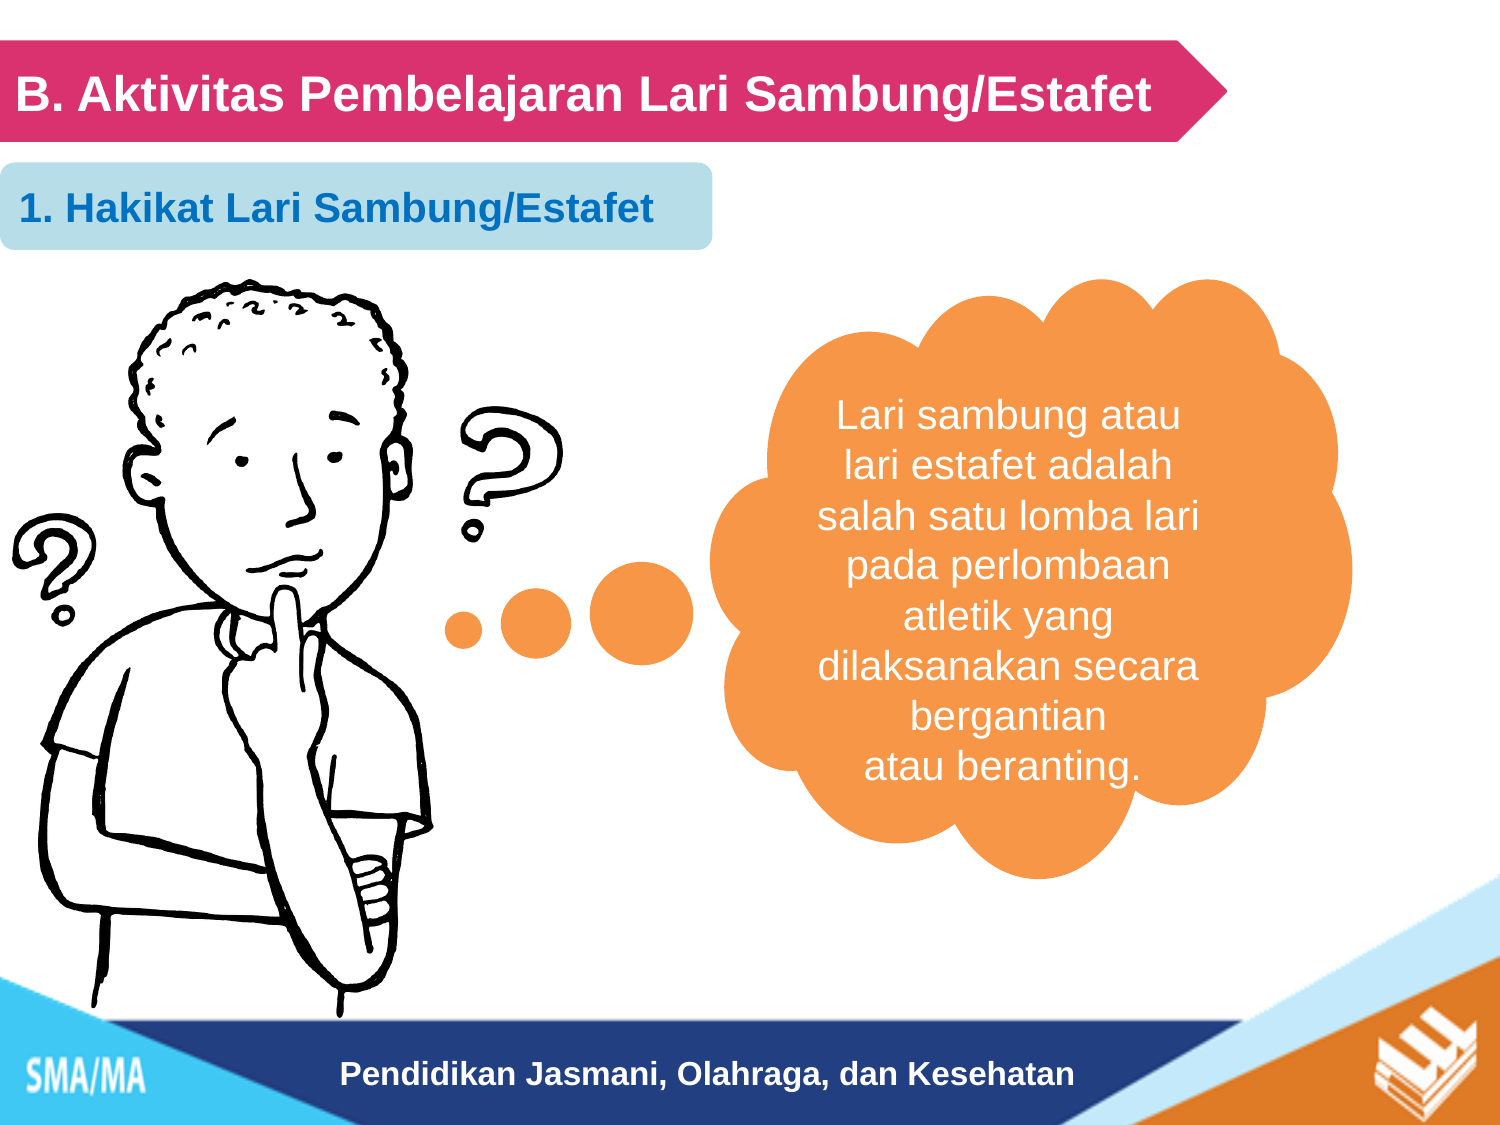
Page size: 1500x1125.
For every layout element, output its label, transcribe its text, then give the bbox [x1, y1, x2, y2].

text_box Lari sambung atau lari estafet adalah salah satu lomba lari pada perlombaan atletik yang dilaksanakan secara bergantian atau beranting. [709, 279, 1353, 873]
text_box Lari sambung atau lari estafet adalah salah satu lomba lari pada perlombaan atletik yang dilaksanakan secara bergantian atau beranting. [589, 561, 694, 666]
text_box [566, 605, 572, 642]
text_box B. Aktivitas Pembelajaran Lari Sambung/Estafet [0, 40, 1228, 142]
text_box 1. Hakikat Lari Sambung/Estafet [0, 160, 715, 253]
picture [0, 279, 1500, 1125]
